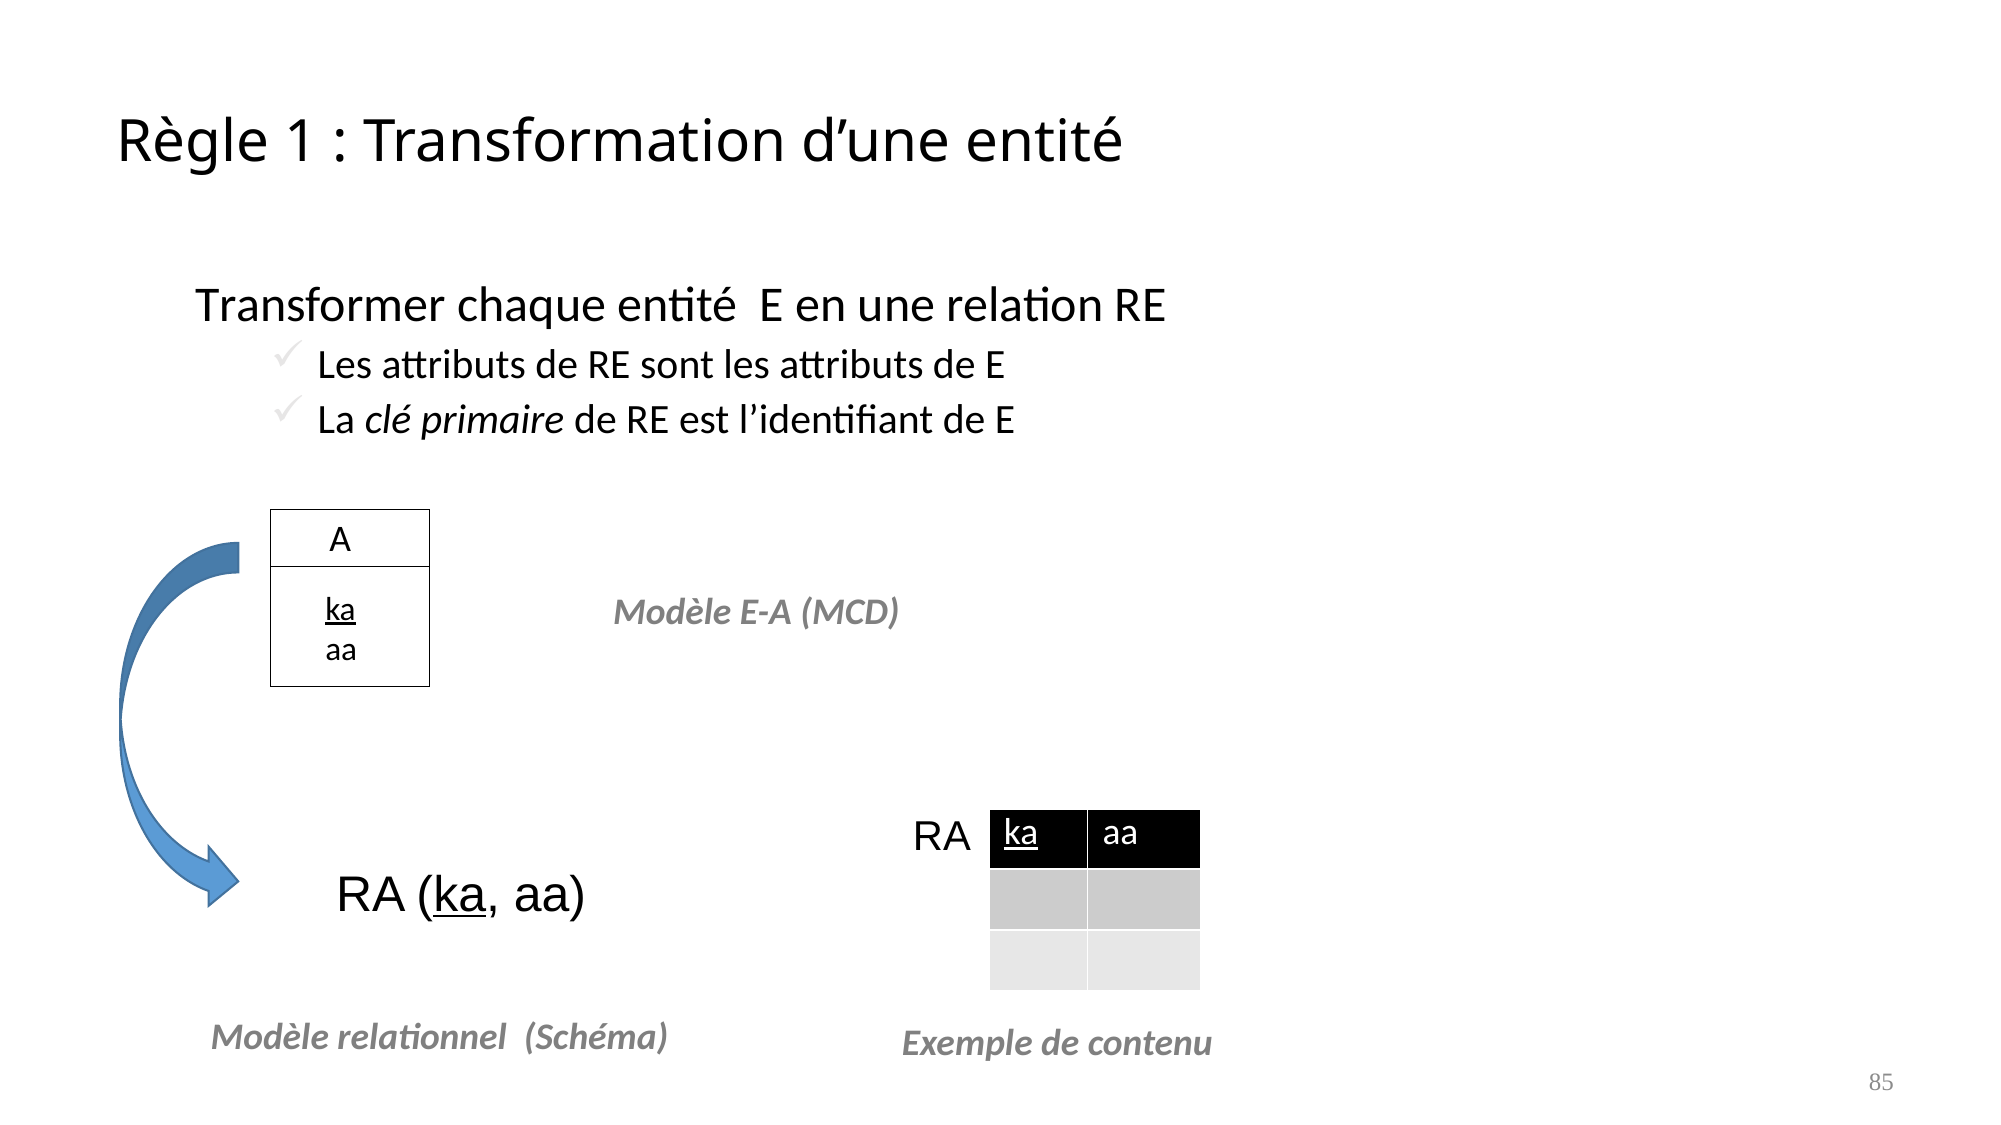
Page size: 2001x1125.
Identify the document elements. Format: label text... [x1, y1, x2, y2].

table_header aa [1088, 810, 1200, 868]
text_box RA [898, 801, 1002, 866]
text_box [270, 506, 430, 687]
table_header ka [990, 810, 1087, 868]
text_box Exemple de contenu [887, 1010, 1488, 1070]
text_box Modèle E-A (MCD) [598, 579, 960, 640]
text_box Modèle relationnel (Schéma) [195, 1004, 735, 1065]
table_cell [1088, 931, 1200, 990]
table_cell [990, 931, 1087, 990]
table_cell [1088, 870, 1200, 929]
table_cell [990, 870, 1087, 929]
text_box RA (ka, aa) [321, 854, 602, 930]
slide_number 85 [1234, 1050, 1909, 1111]
text_box [119, 541, 240, 908]
title Règle 1 : Transformation d’une entité [101, 48, 1759, 237]
list Transformer chaque entité E en une relation RE Les attributs de RE sont les attributs de E La clé primaire de RE est l’identifiant de E [180, 270, 1680, 529]
